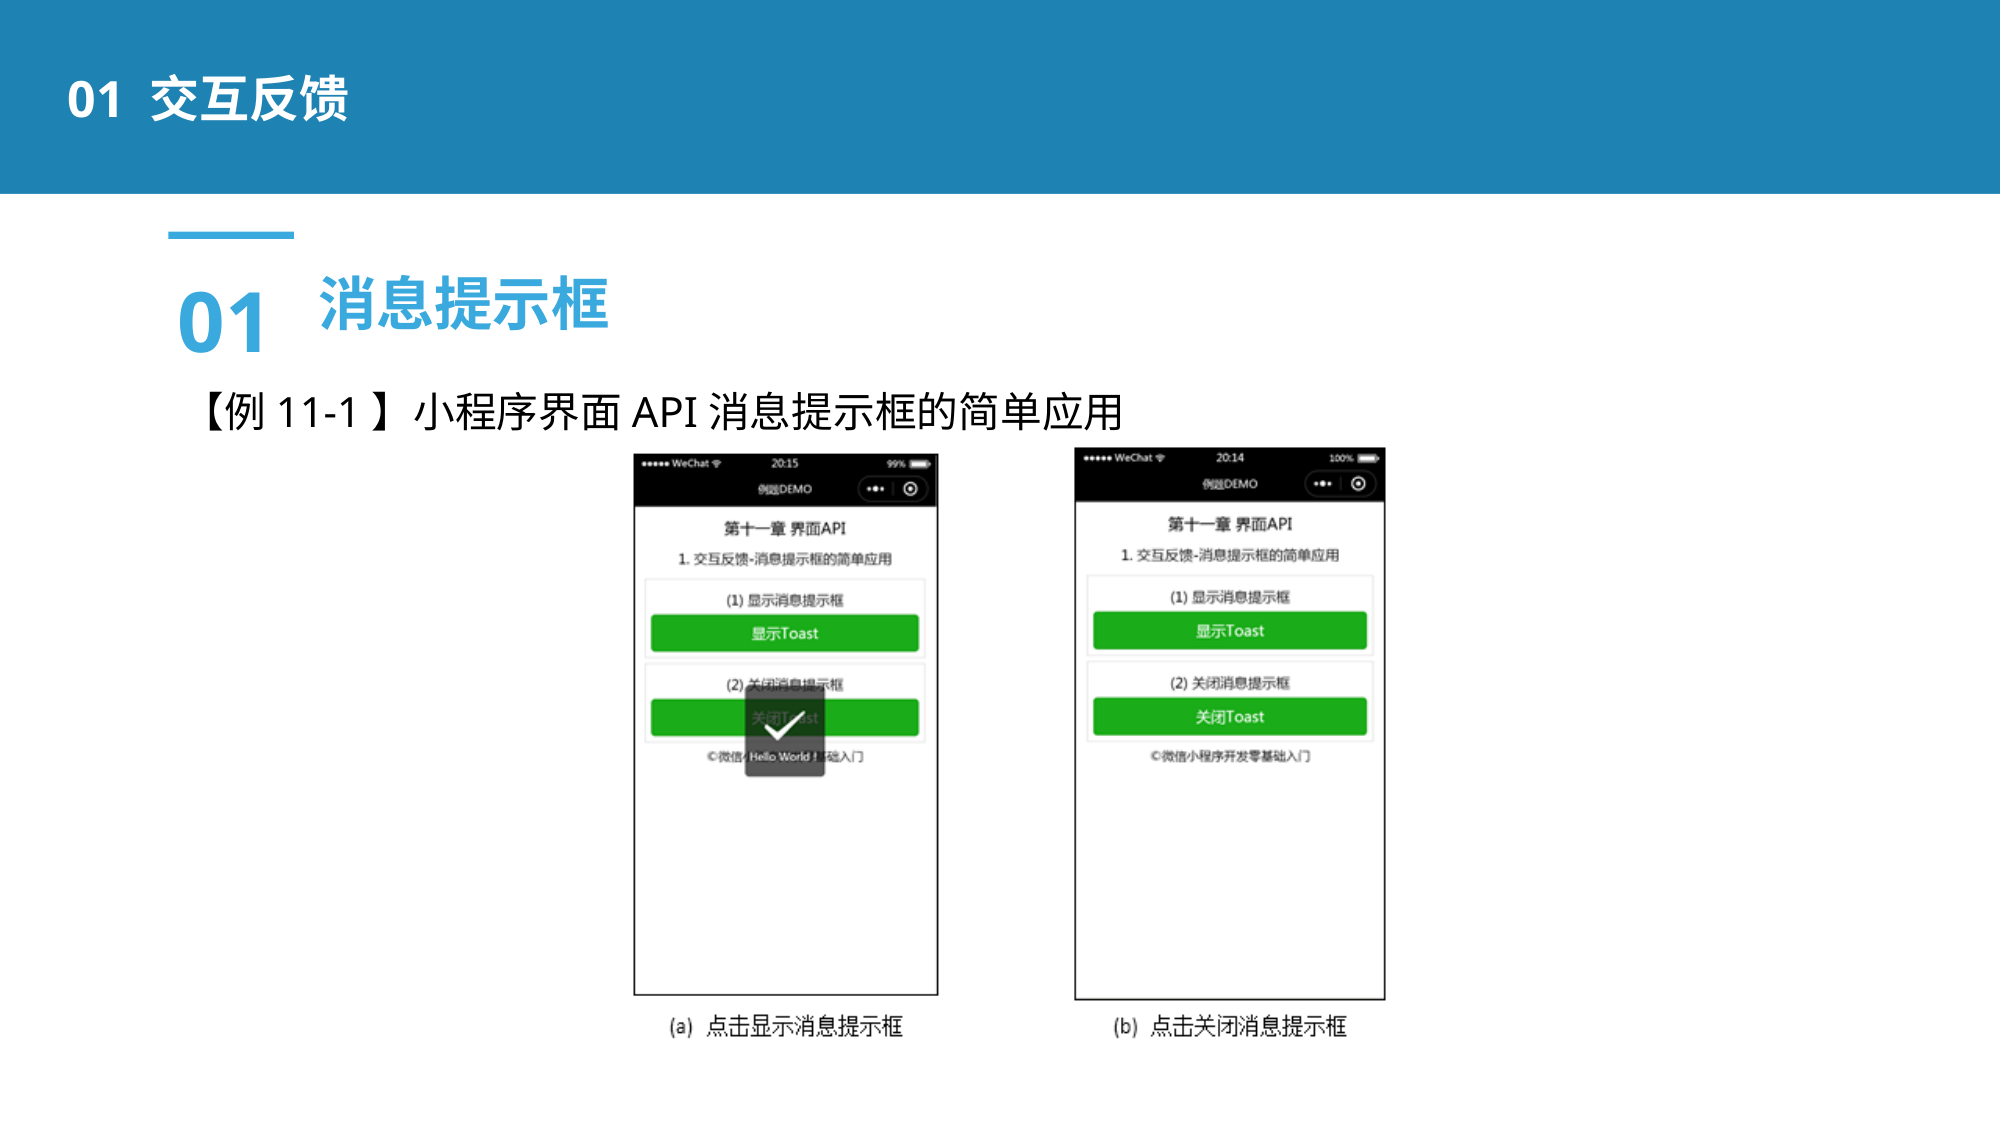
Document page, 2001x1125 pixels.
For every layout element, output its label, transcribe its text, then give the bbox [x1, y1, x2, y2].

text_box 消息提示框 [303, 238, 625, 345]
list 01 交互反馈 [52, 41, 924, 162]
text_box [288, 231, 295, 240]
text_box 01 [163, 231, 288, 377]
picture [626, 443, 1403, 1043]
text_box 【例11-1】小程序界面API消息提示框的简单应用 [167, 378, 1817, 443]
